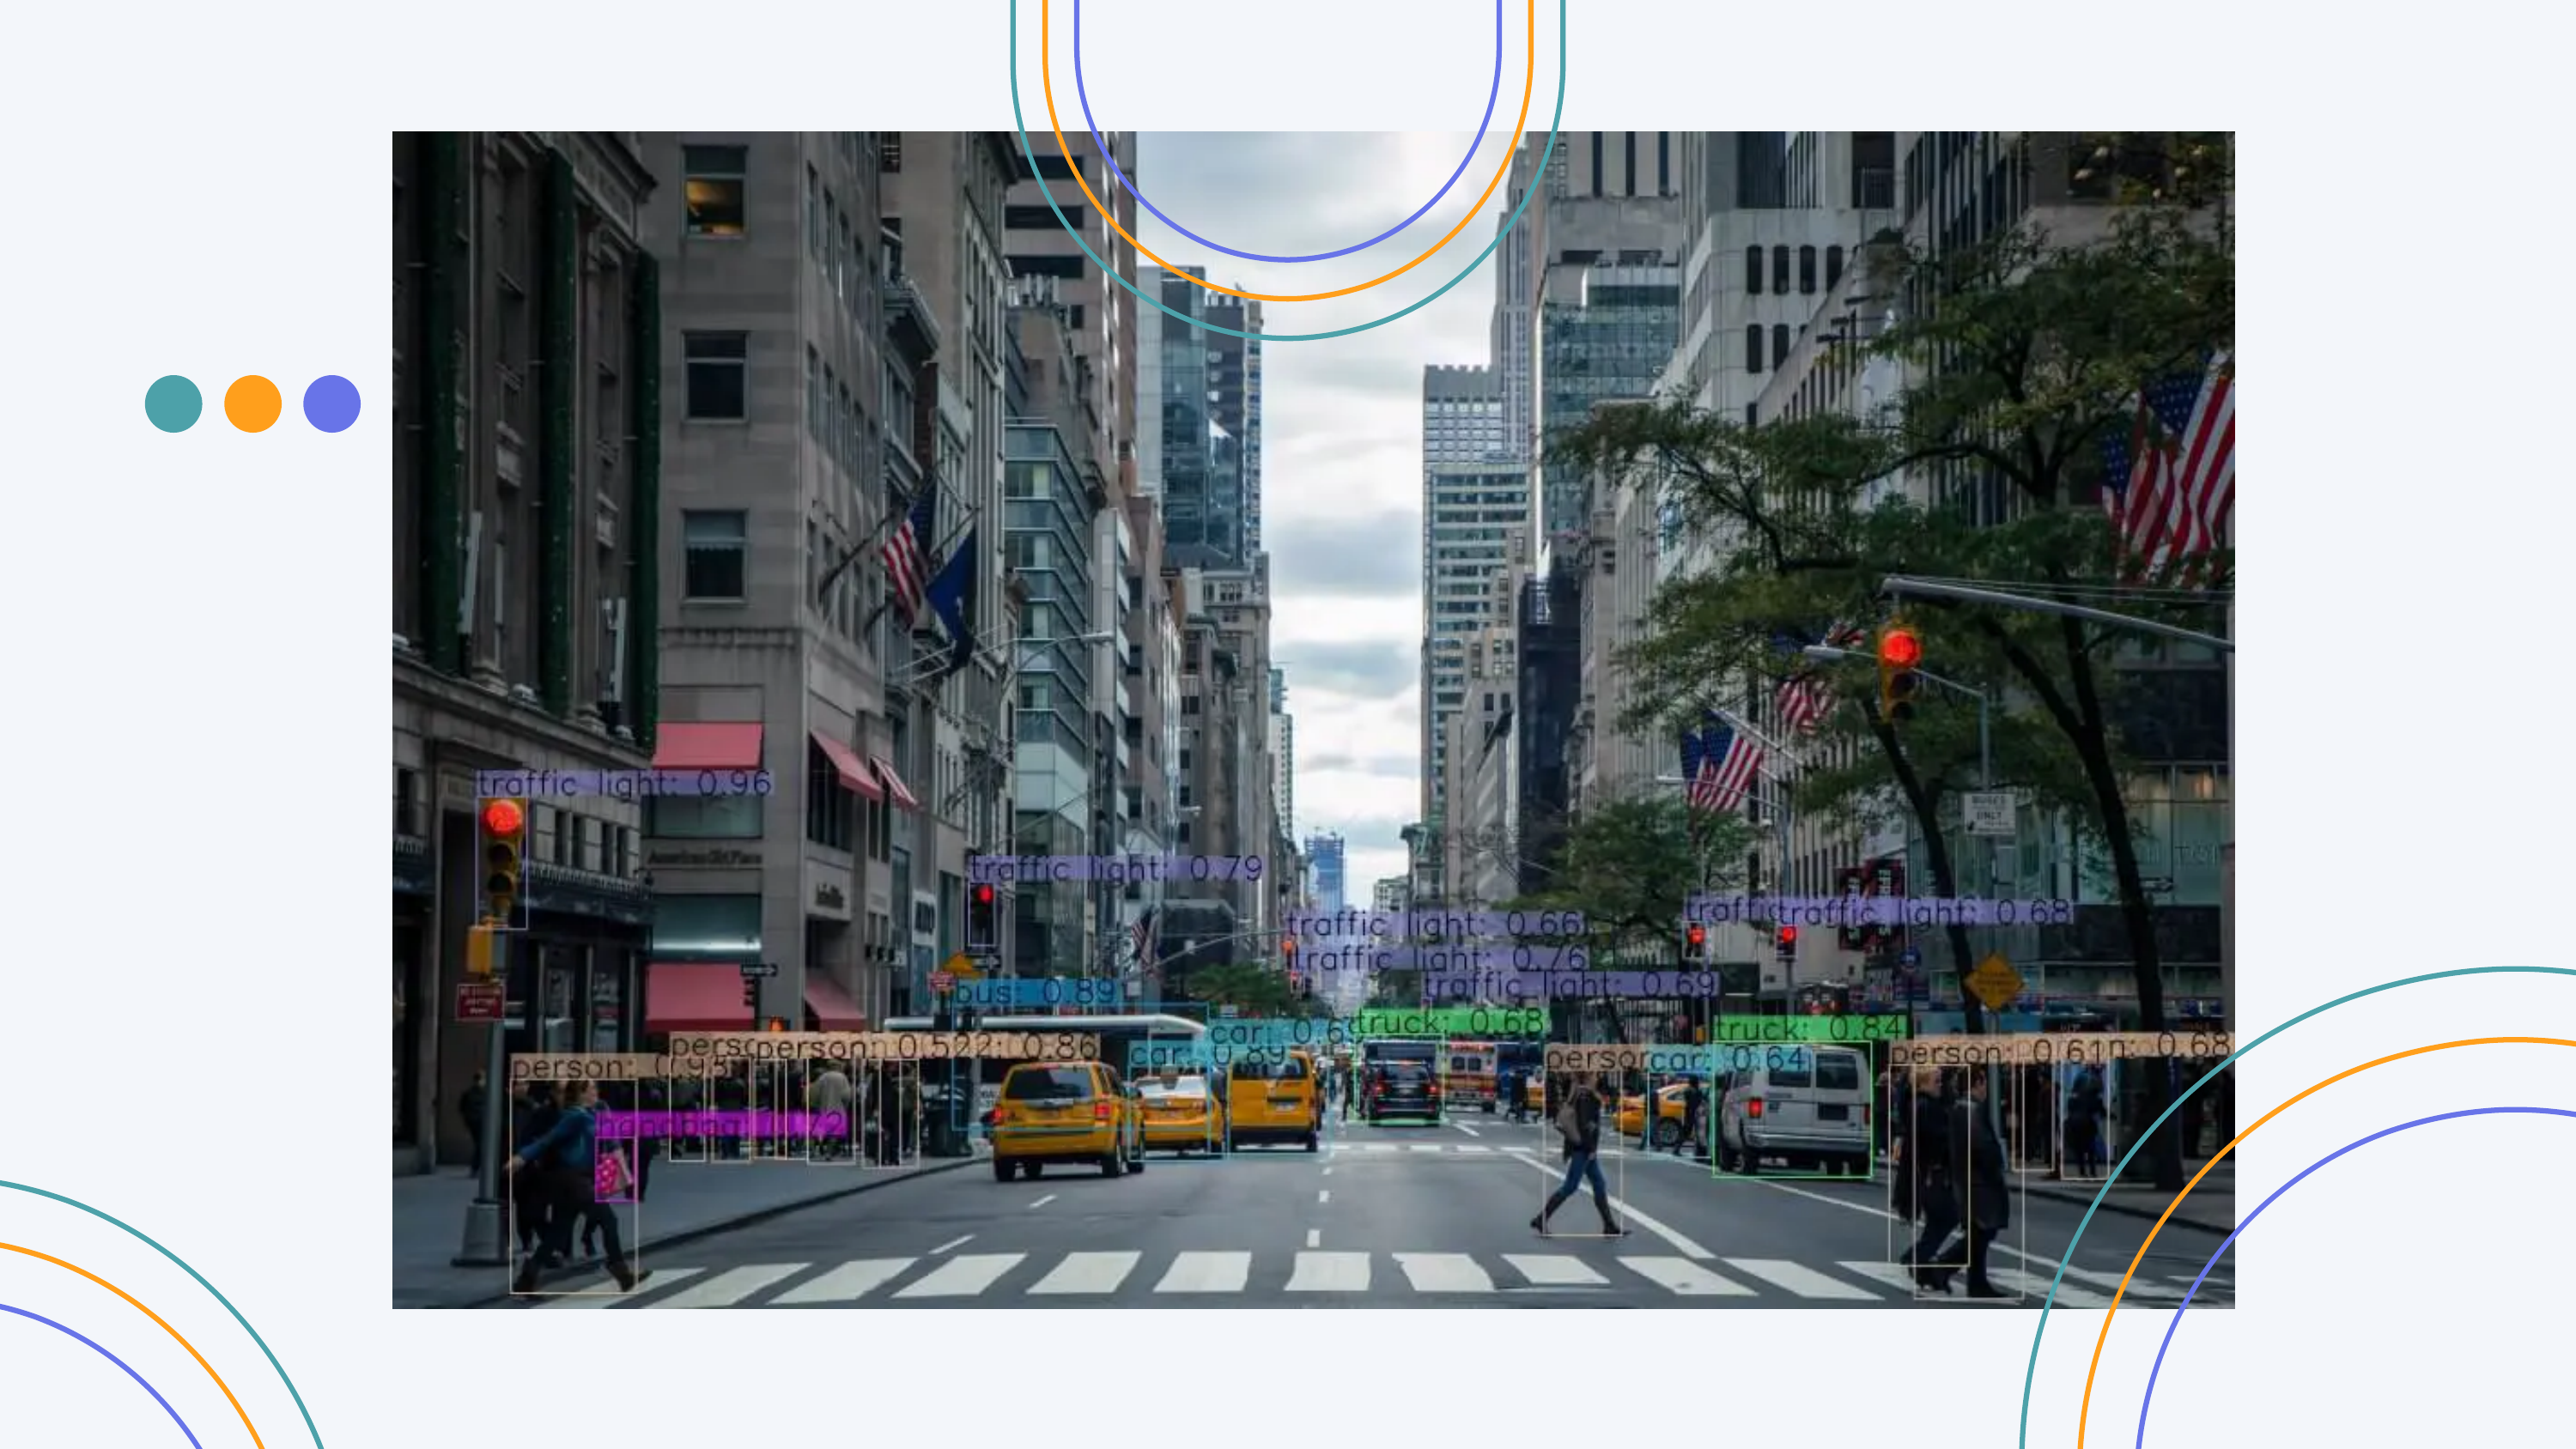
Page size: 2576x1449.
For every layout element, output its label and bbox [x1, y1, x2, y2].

text_box [303, 374, 361, 433]
text_box [2021, 968, 2576, 1449]
text_box [224, 374, 283, 433]
text_box [0, 1176, 351, 1449]
text_box [1012, 0, 1564, 339]
picture [392, 131, 2235, 1309]
text_box [144, 374, 203, 433]
